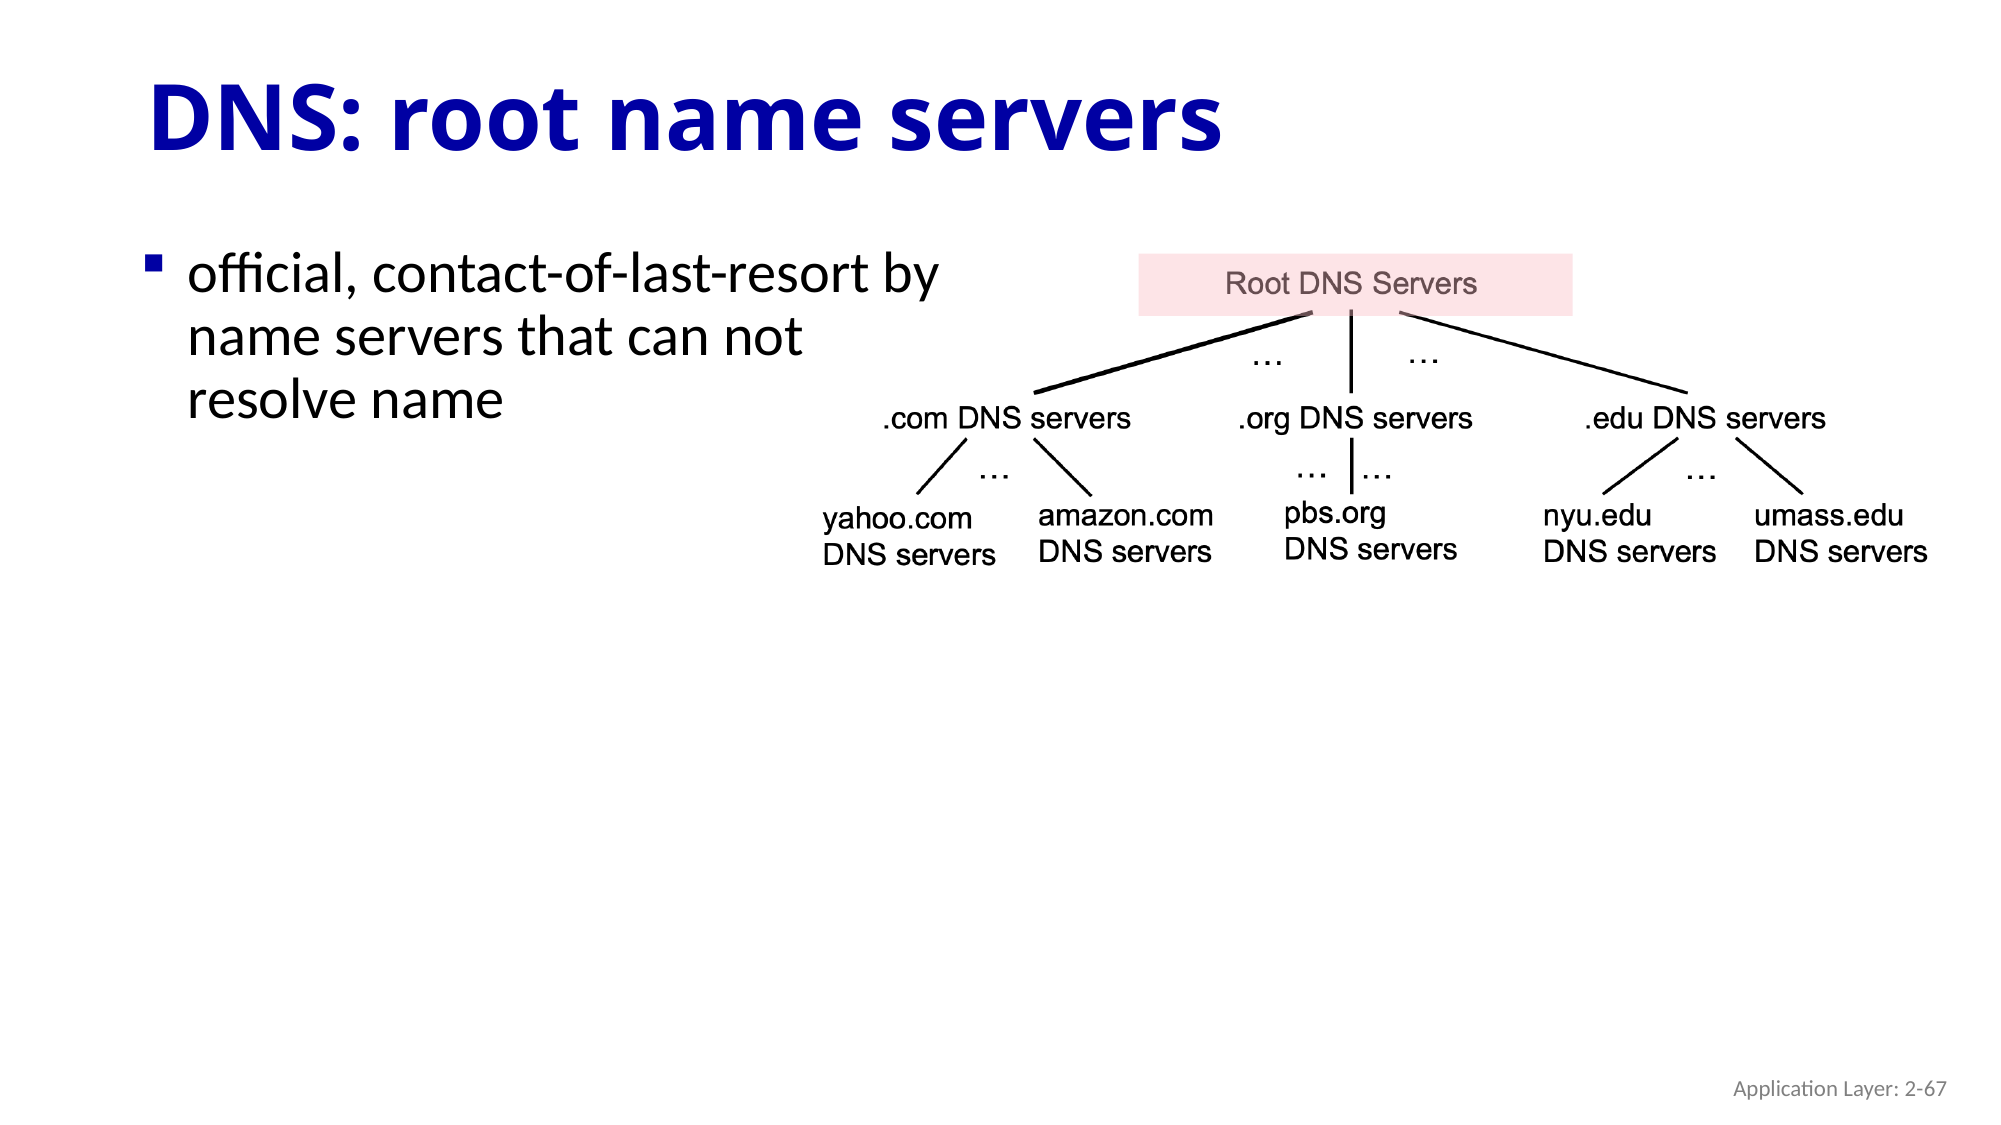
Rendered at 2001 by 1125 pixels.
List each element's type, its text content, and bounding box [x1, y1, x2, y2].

text_box official, contact-of-last-resort by name servers that can not resolve name [106, 234, 1000, 638]
picture [801, 250, 1970, 604]
title DNS: root name servers [131, 47, 1856, 195]
slide_number Application Layer: 2-67 [1512, 1056, 1963, 1117]
